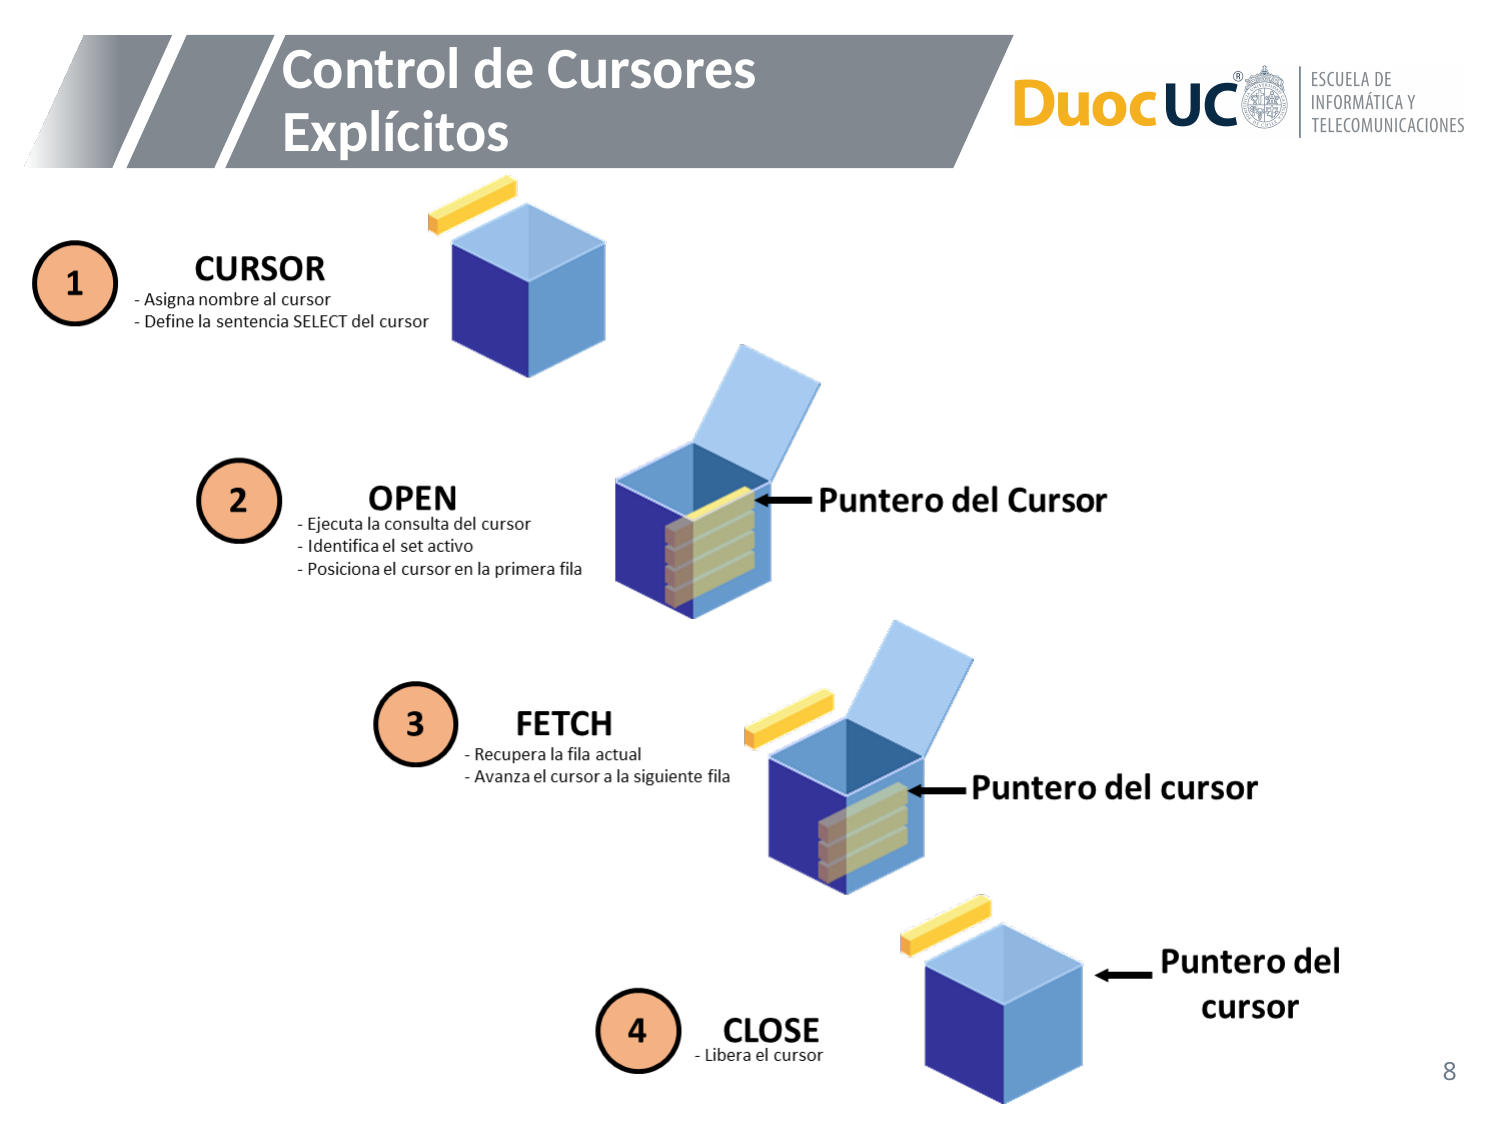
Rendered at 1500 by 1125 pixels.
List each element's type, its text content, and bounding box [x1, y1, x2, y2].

picture [1013, 63, 1465, 140]
picture [32, 175, 1468, 1104]
title Control de Cursores Explícitos [267, 34, 971, 169]
